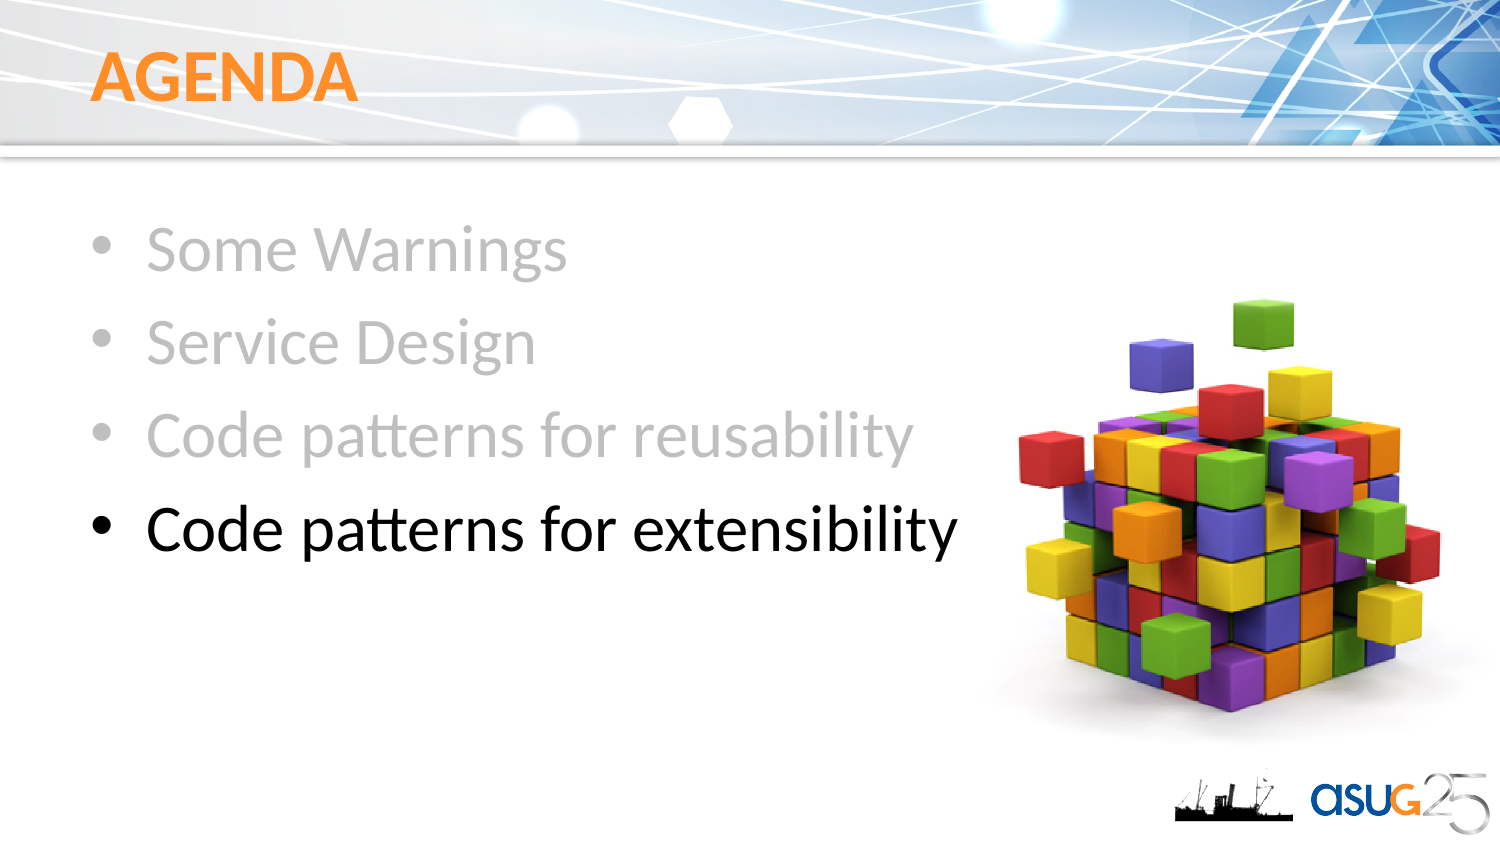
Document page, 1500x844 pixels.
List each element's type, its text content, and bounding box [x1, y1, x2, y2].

title Agenda [75, 0, 1425, 145]
picture [0, 0, 1500, 844]
list Some Warnings Service Design Code patterns for reusability Code patterns for extensibility [75, 196, 1425, 754]
text_box [52, 215, 967, 495]
